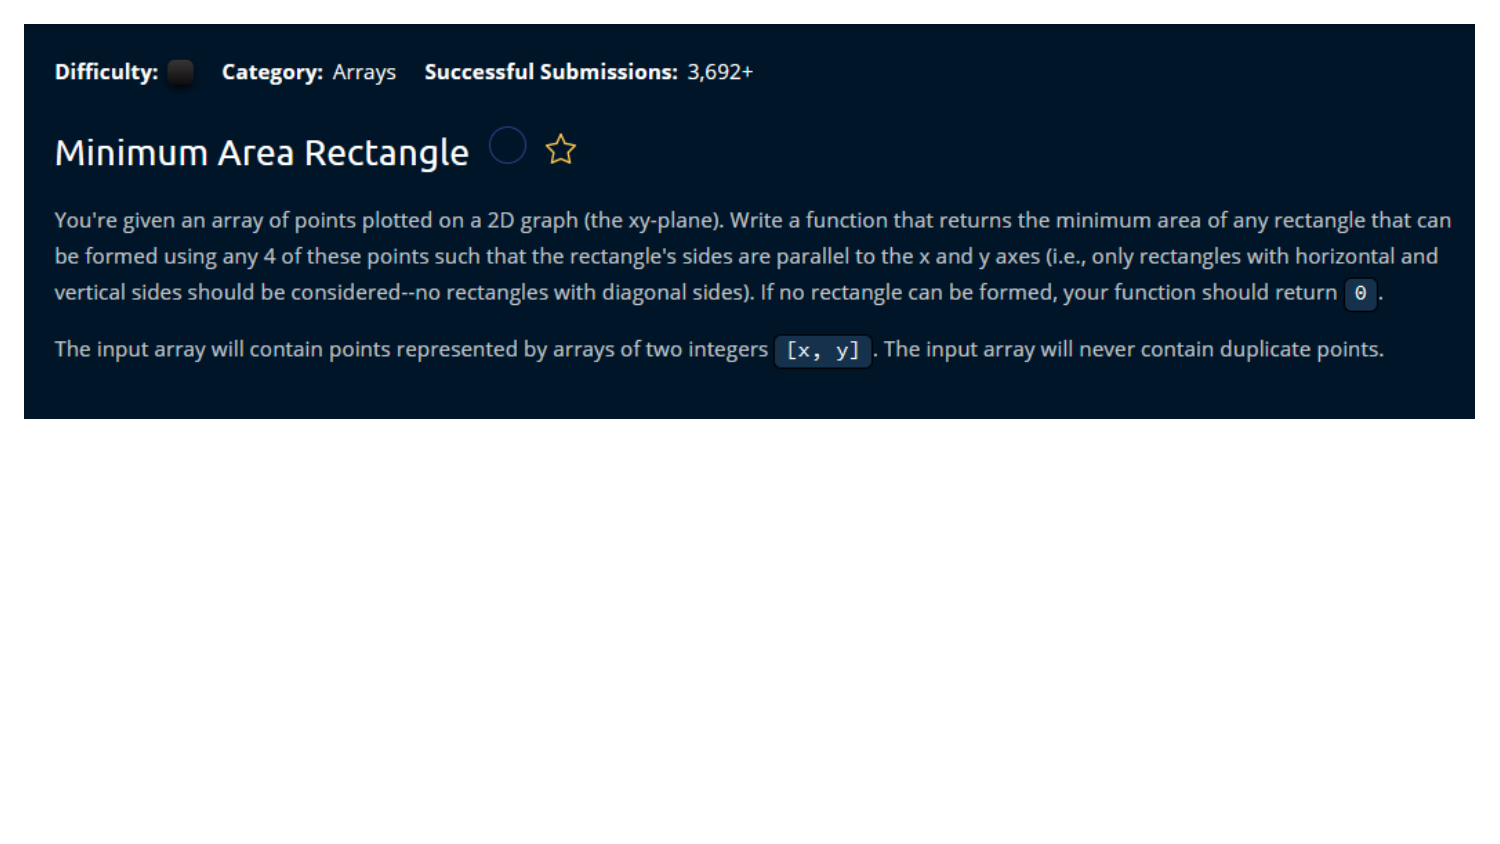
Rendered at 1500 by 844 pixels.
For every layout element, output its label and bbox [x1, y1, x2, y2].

picture [24, 24, 1476, 419]
